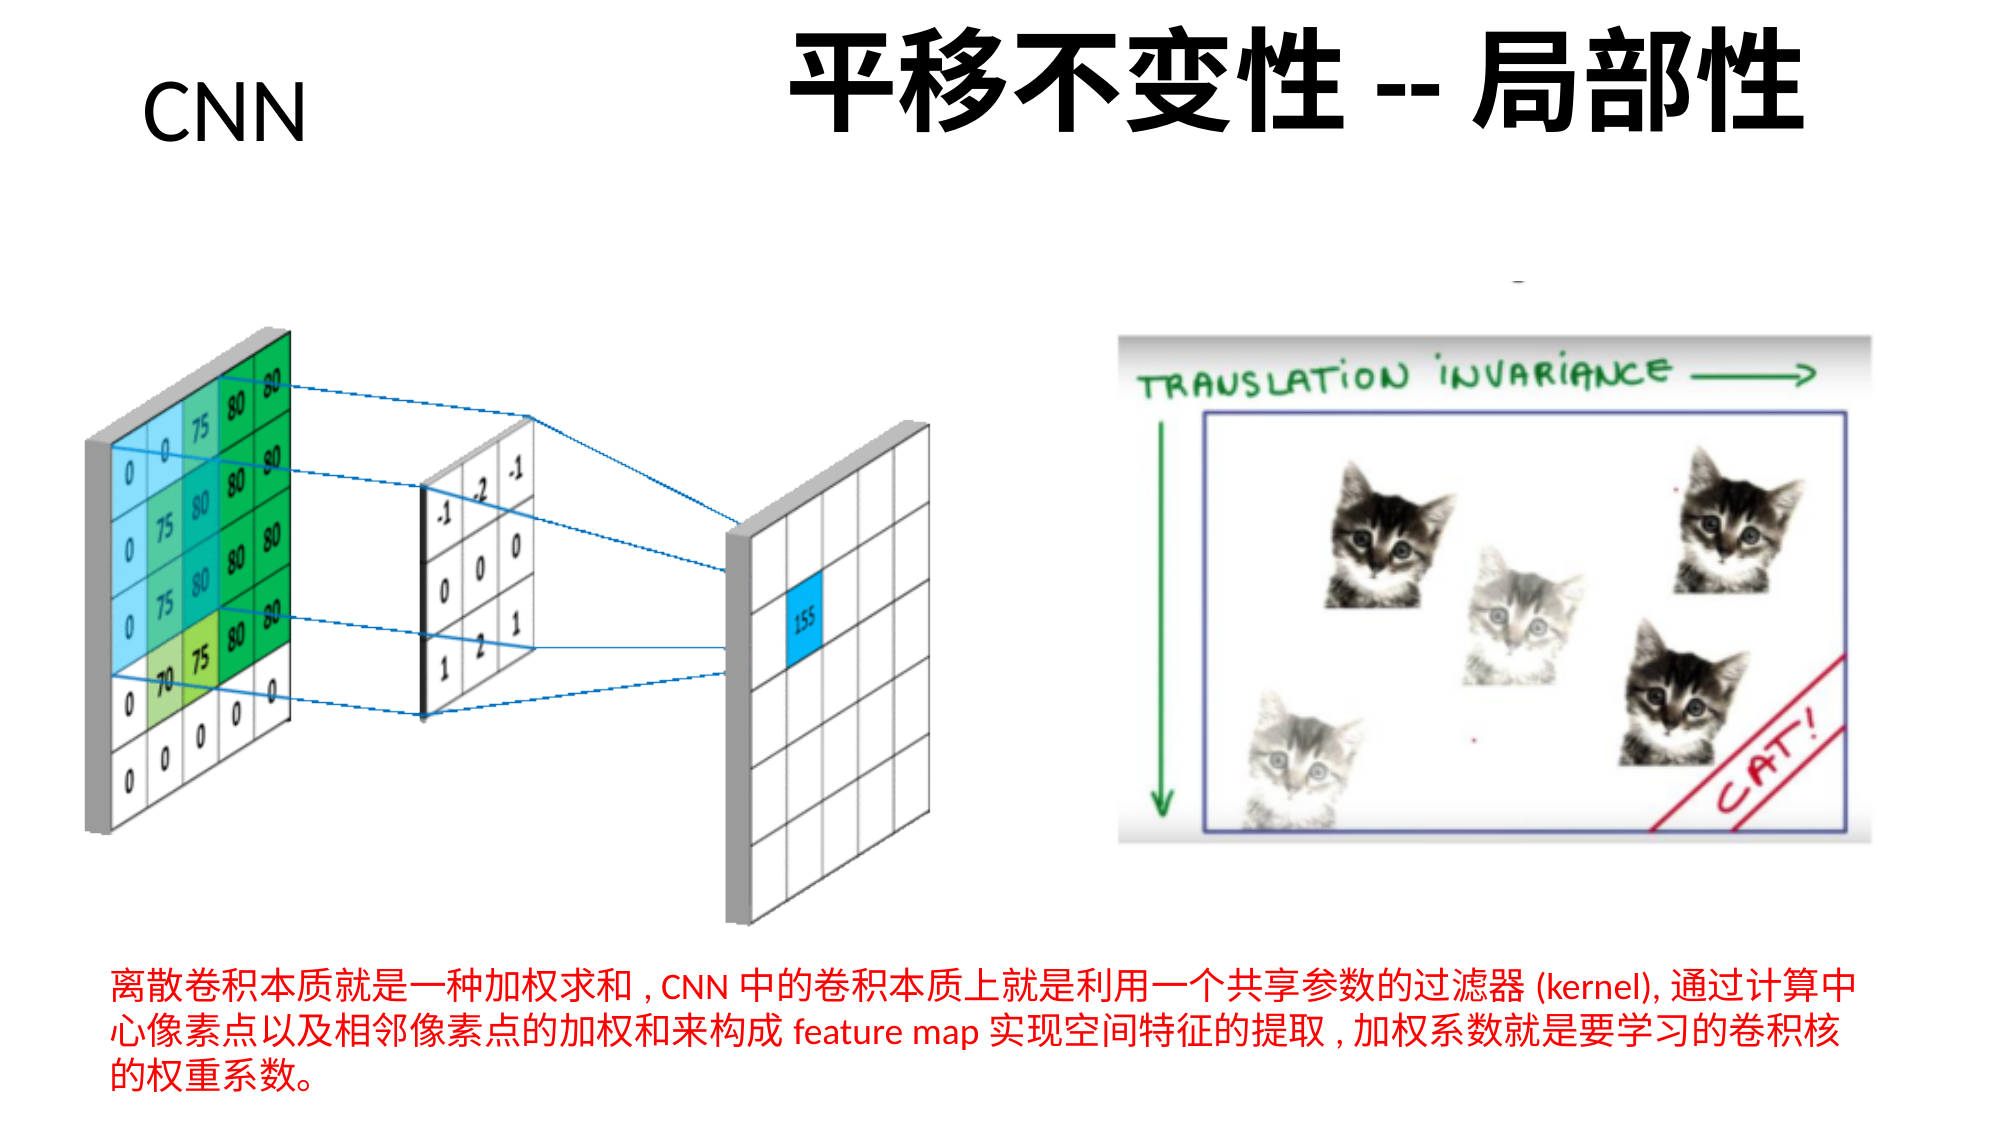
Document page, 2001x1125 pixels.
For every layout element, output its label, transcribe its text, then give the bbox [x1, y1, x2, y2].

title CNN [127, 2, 770, 129]
picture [1051, 281, 1984, 907]
text_box 平移不变性--局部性 [770, 2, 1823, 153]
title CNN [1002, 2, 1853, 221]
text_box 离散卷积本质就是一种加权求和, CNN中的卷积本质上就是利用一个共享参数的过滤器(kernel),通过计算中心像素点以及相邻像素点的加权和来构成feature map实现空间特征的提取,加权系数就是要学习的卷积核的权重系数。 [1002, 955, 1885, 1105]
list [8, 129, 1002, 1125]
